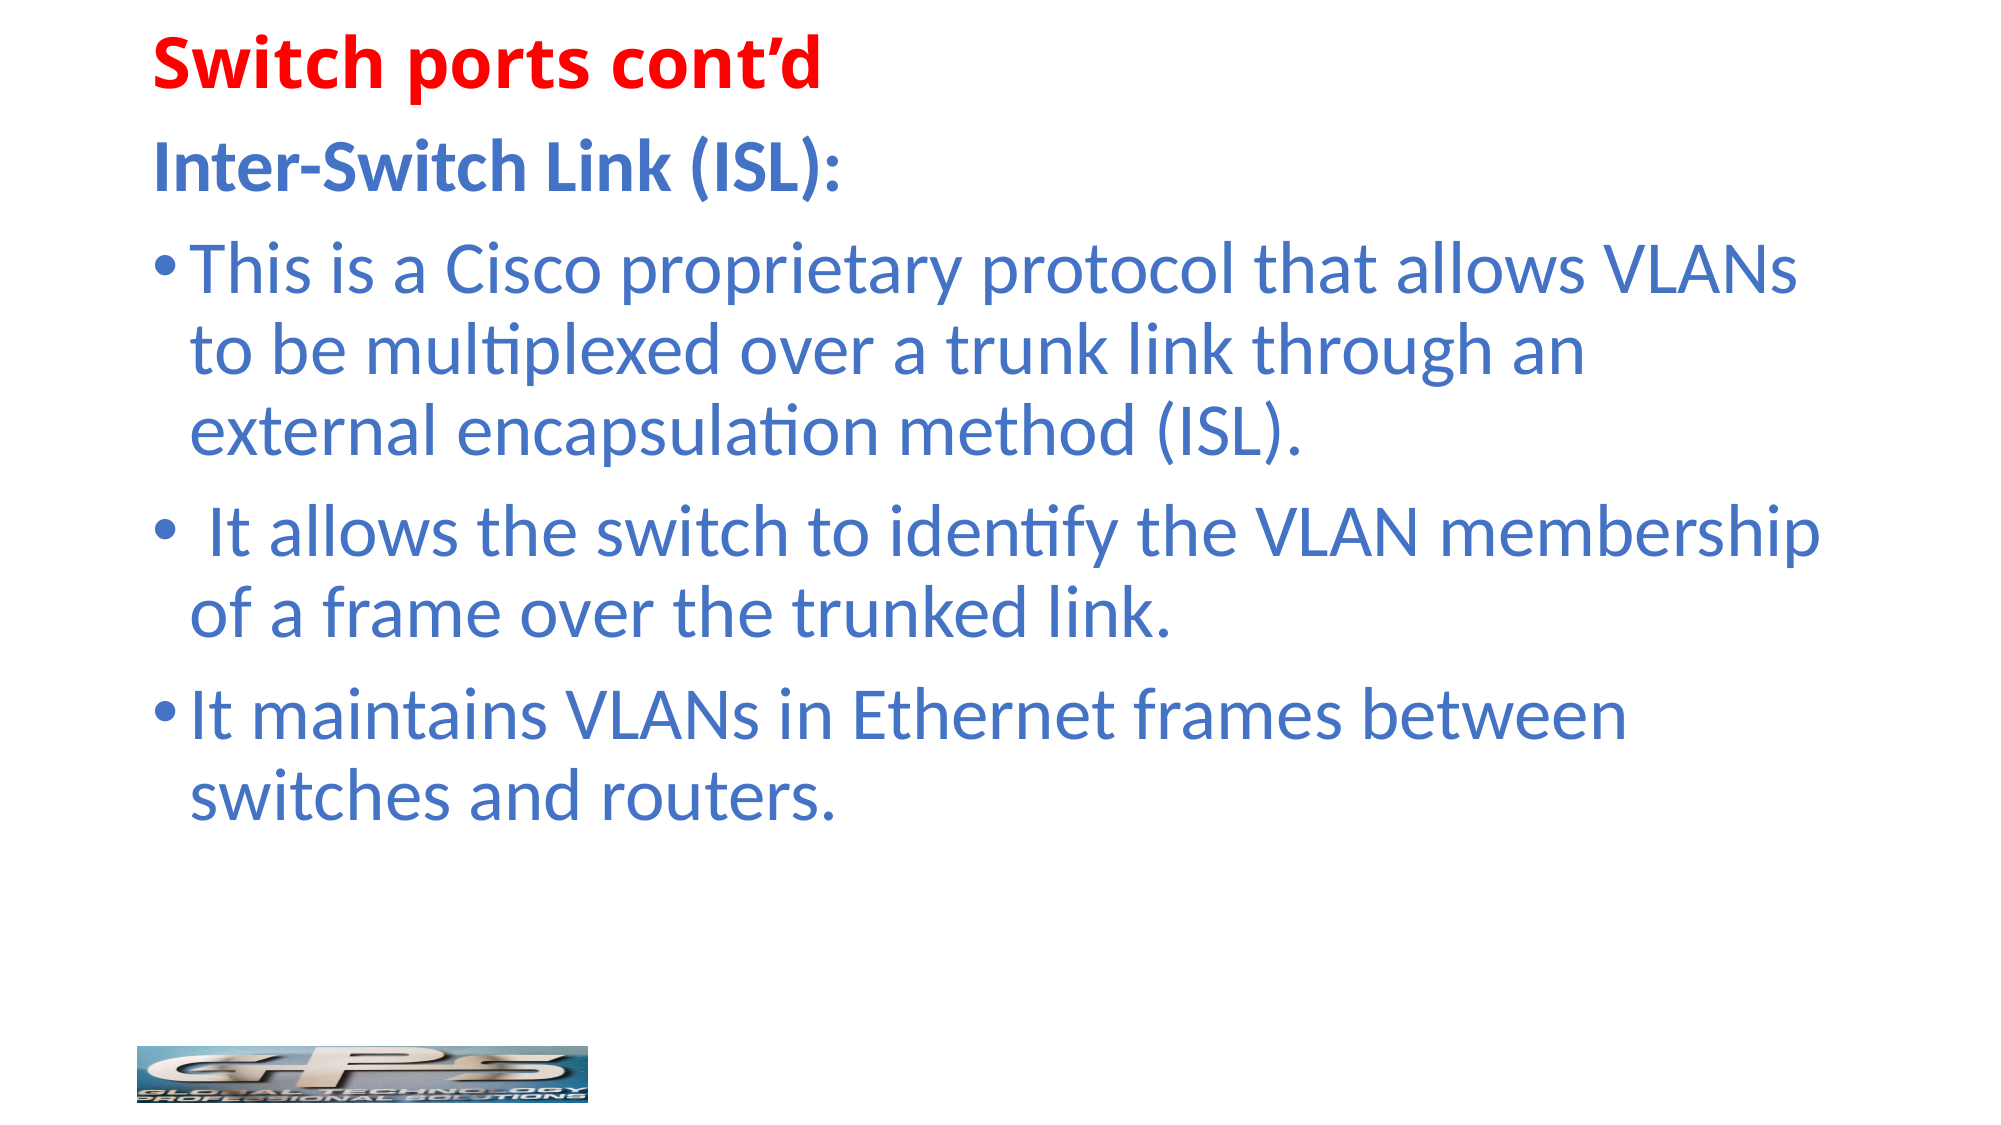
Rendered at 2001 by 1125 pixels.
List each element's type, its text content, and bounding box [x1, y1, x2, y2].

title Switch ports cont’d [137, 20, 1863, 112]
picture [137, 1046, 588, 1103]
list Inter-Switch Link (ISL): This is a Cisco proprietary protocol that allows VLANs to be multiplexed over a trunk link through an external encapsulation method (ISL). It allows the switch to identify the VLAN membership of a frame over the trunked link. It maintains VLANs in Ethernet frames between switches and routers. [137, 119, 1863, 1014]
